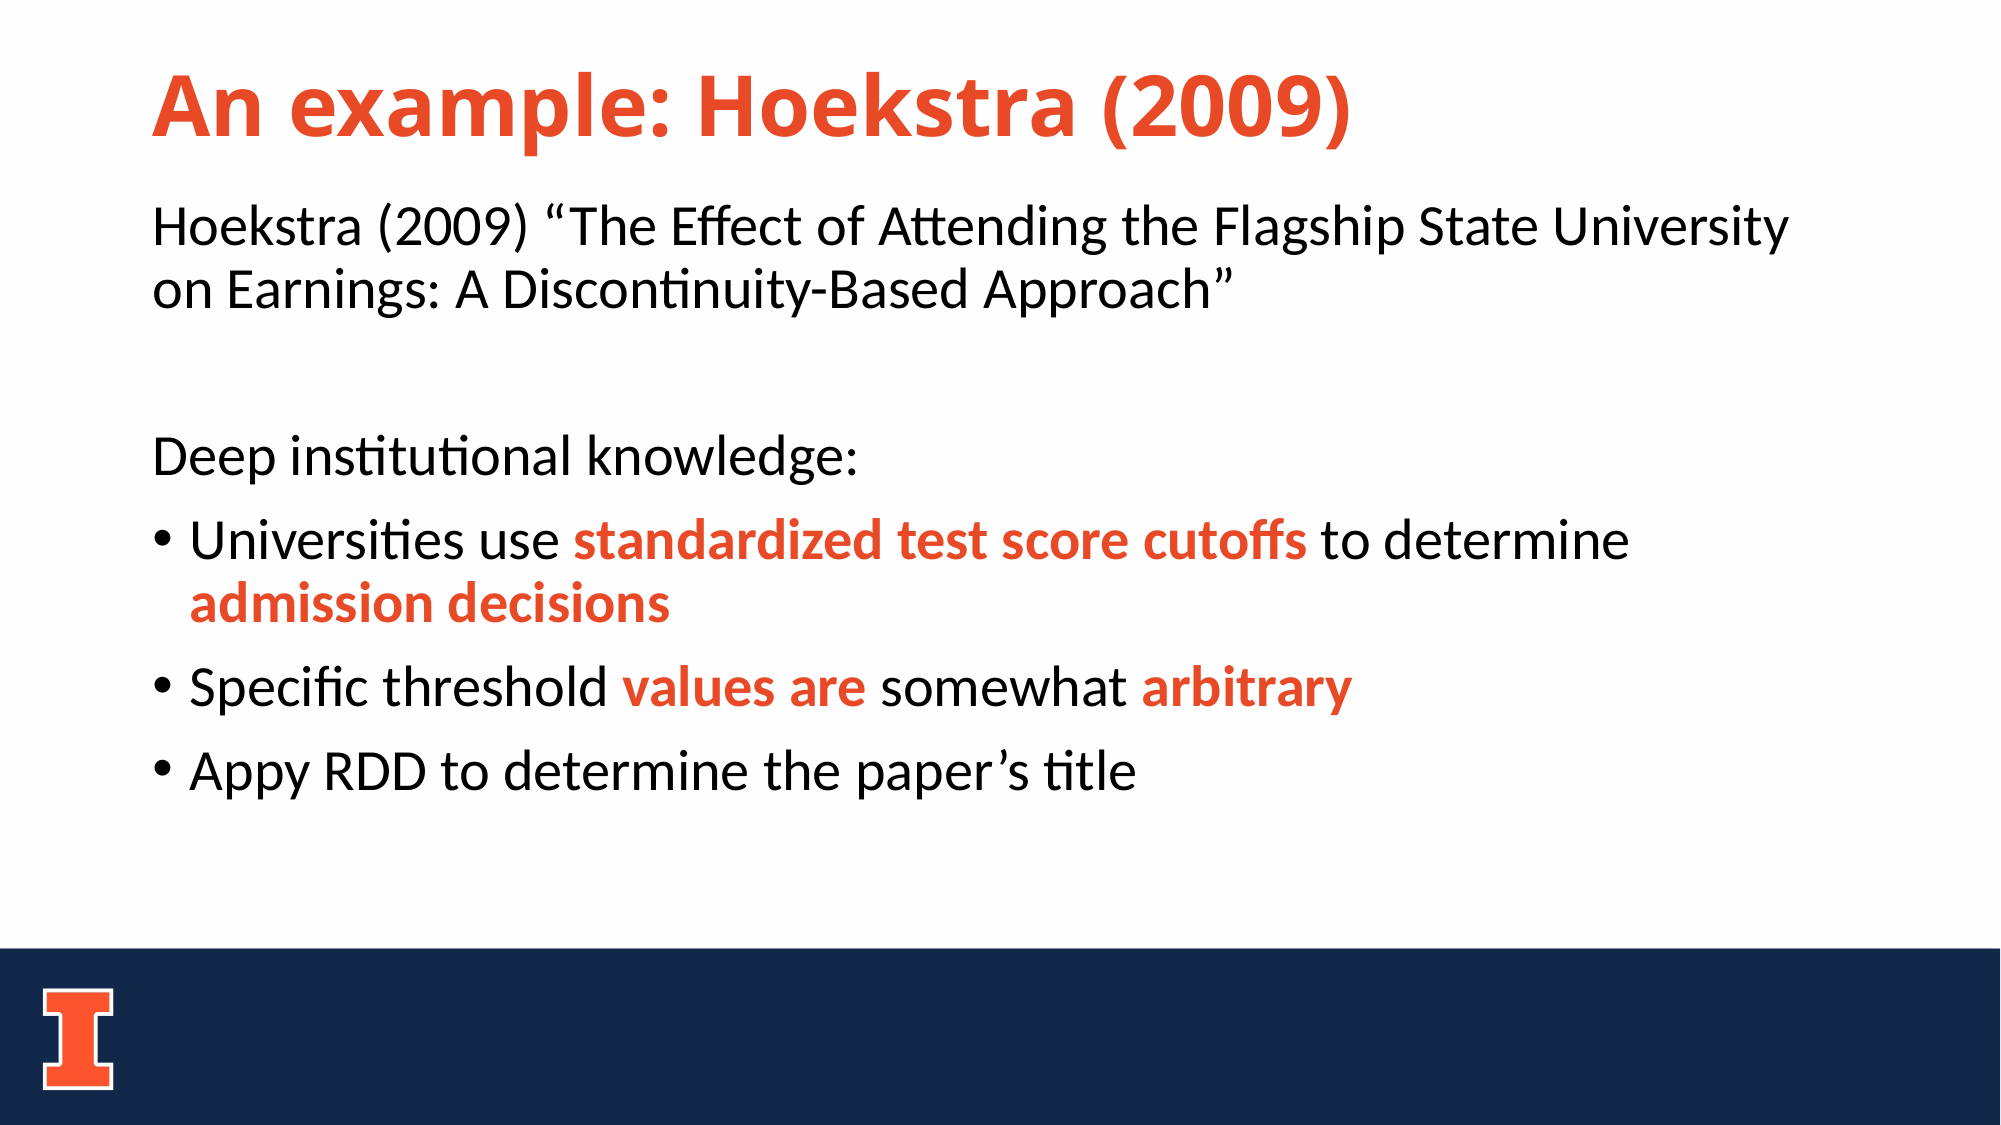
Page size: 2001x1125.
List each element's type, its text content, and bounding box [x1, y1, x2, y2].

list Hoekstra (2009) “The Effect of Attending the Flagship State University on Earnings: A Discontinuity-Based Approach” Deep institutional knowledge: Universities use standardized test score cutoffs to determine admission decisions Specific threshold values are somewhat arbitrary Appy RDD to determine the paper’s title [137, 187, 1863, 940]
picture [0, 0, 2001, 1125]
title An example: Hoekstra (2009) [137, 56, 1863, 163]
